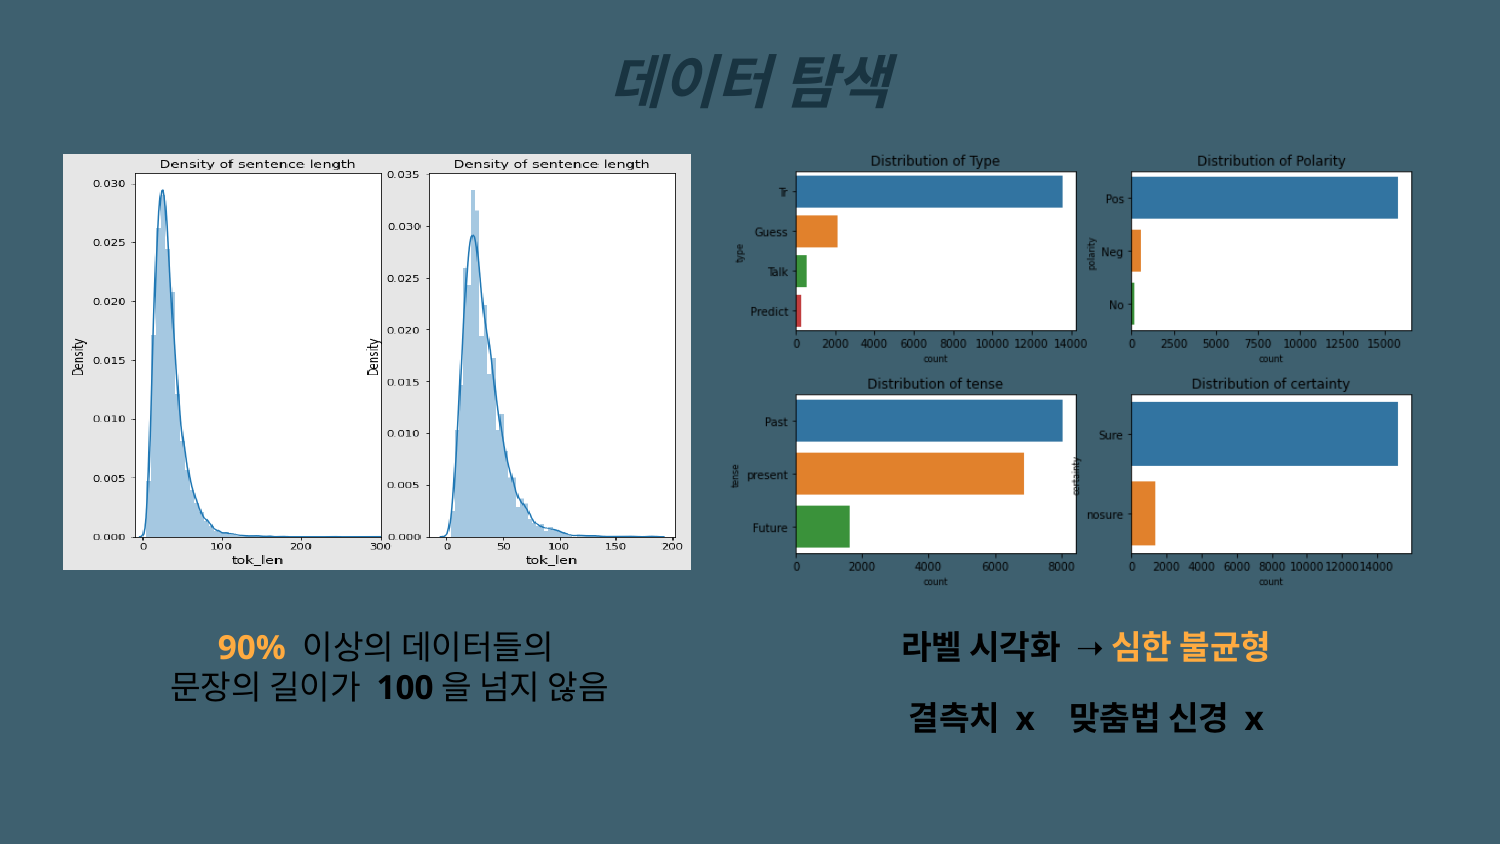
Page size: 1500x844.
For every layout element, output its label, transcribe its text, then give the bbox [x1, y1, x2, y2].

text_box 라벨 시각화 ➝ 심한 불균형 [784, 611, 1388, 722]
picture [724, 146, 1419, 594]
text_box 데이터 탐색 [0, 12, 1500, 114]
text_box 결측치 x 맞춤법 신경 x [887, 682, 1285, 753]
text_box 90% 이상의 데이터들의 문장의 길이가 100을 넘지 않음 [99, 611, 681, 722]
picture [62, 154, 691, 570]
